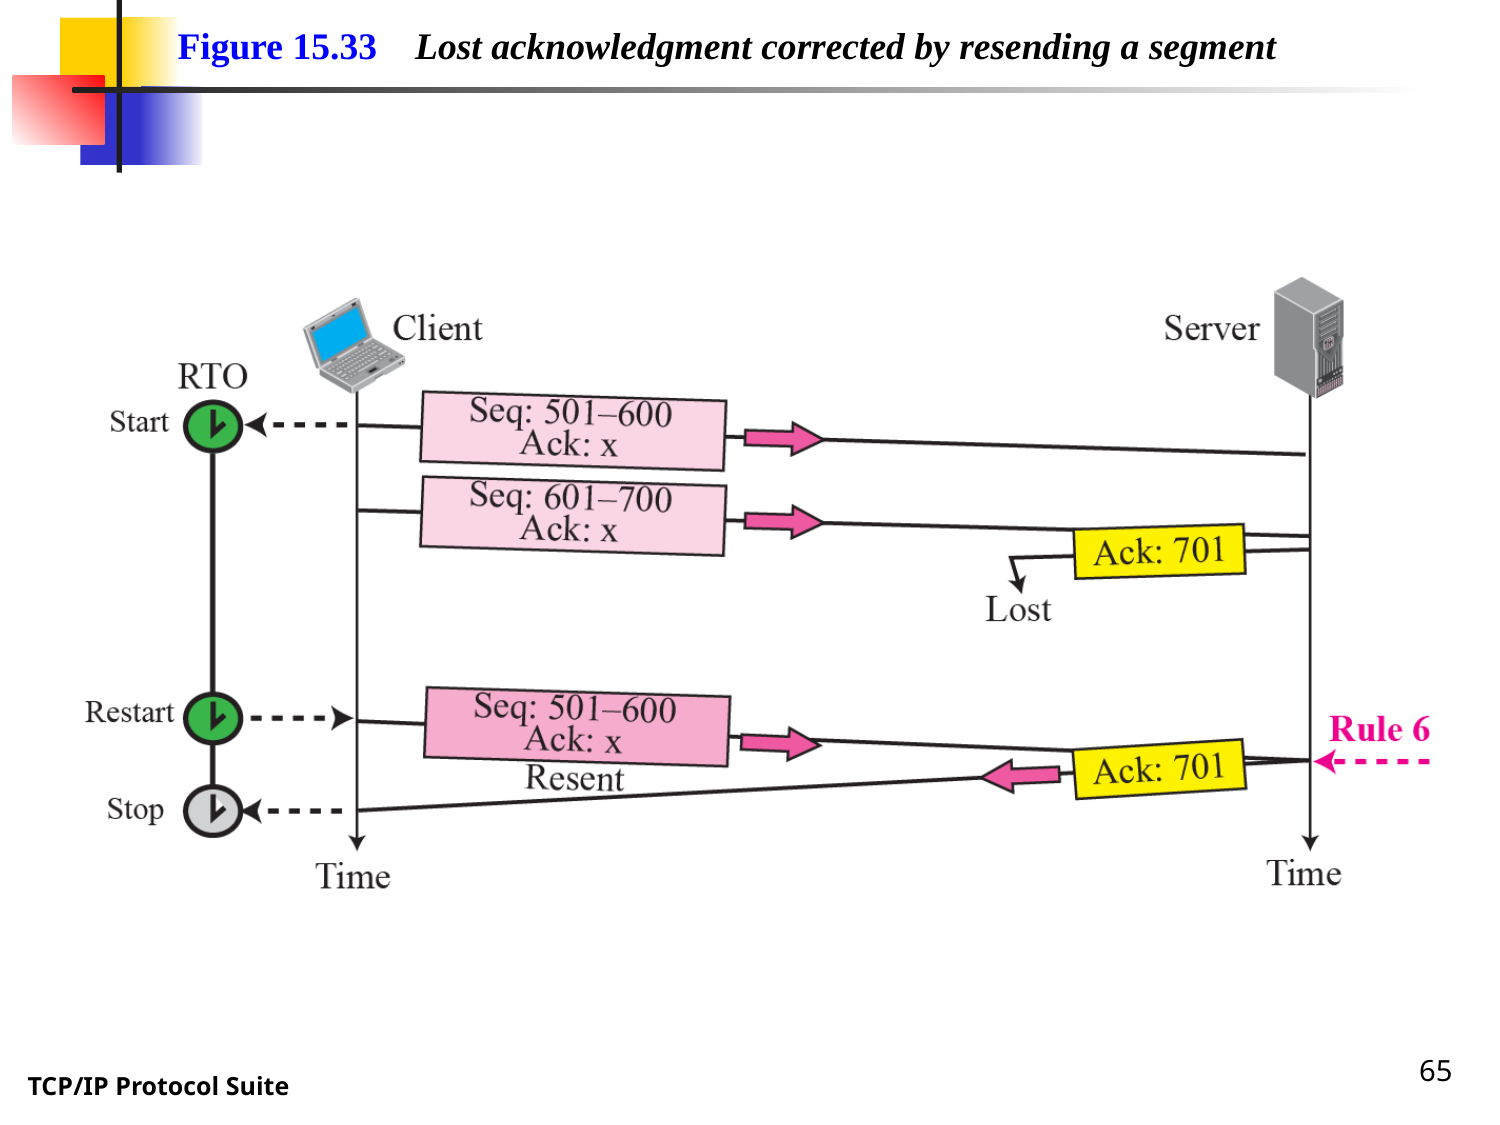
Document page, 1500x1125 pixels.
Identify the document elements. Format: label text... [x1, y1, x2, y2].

text_box [80, 93, 116, 165]
text_box Figure 15.33 Lost acknowledgment corrected by resending a segment [162, 14, 1463, 75]
text_box [116, 0, 122, 87]
text_box [60, 17, 116, 86]
text_box 65 [1155, 1024, 1468, 1100]
text_box [116, 93, 122, 173]
text_box [122, 93, 141, 165]
text_box [141, 93, 202, 165]
text_box [12, 75, 105, 145]
text_box TCP/IP Protocol Suite [12, 1032, 488, 1108]
text_box [122, 17, 177, 86]
text_box [72, 87, 1423, 93]
picture [85, 276, 1431, 901]
